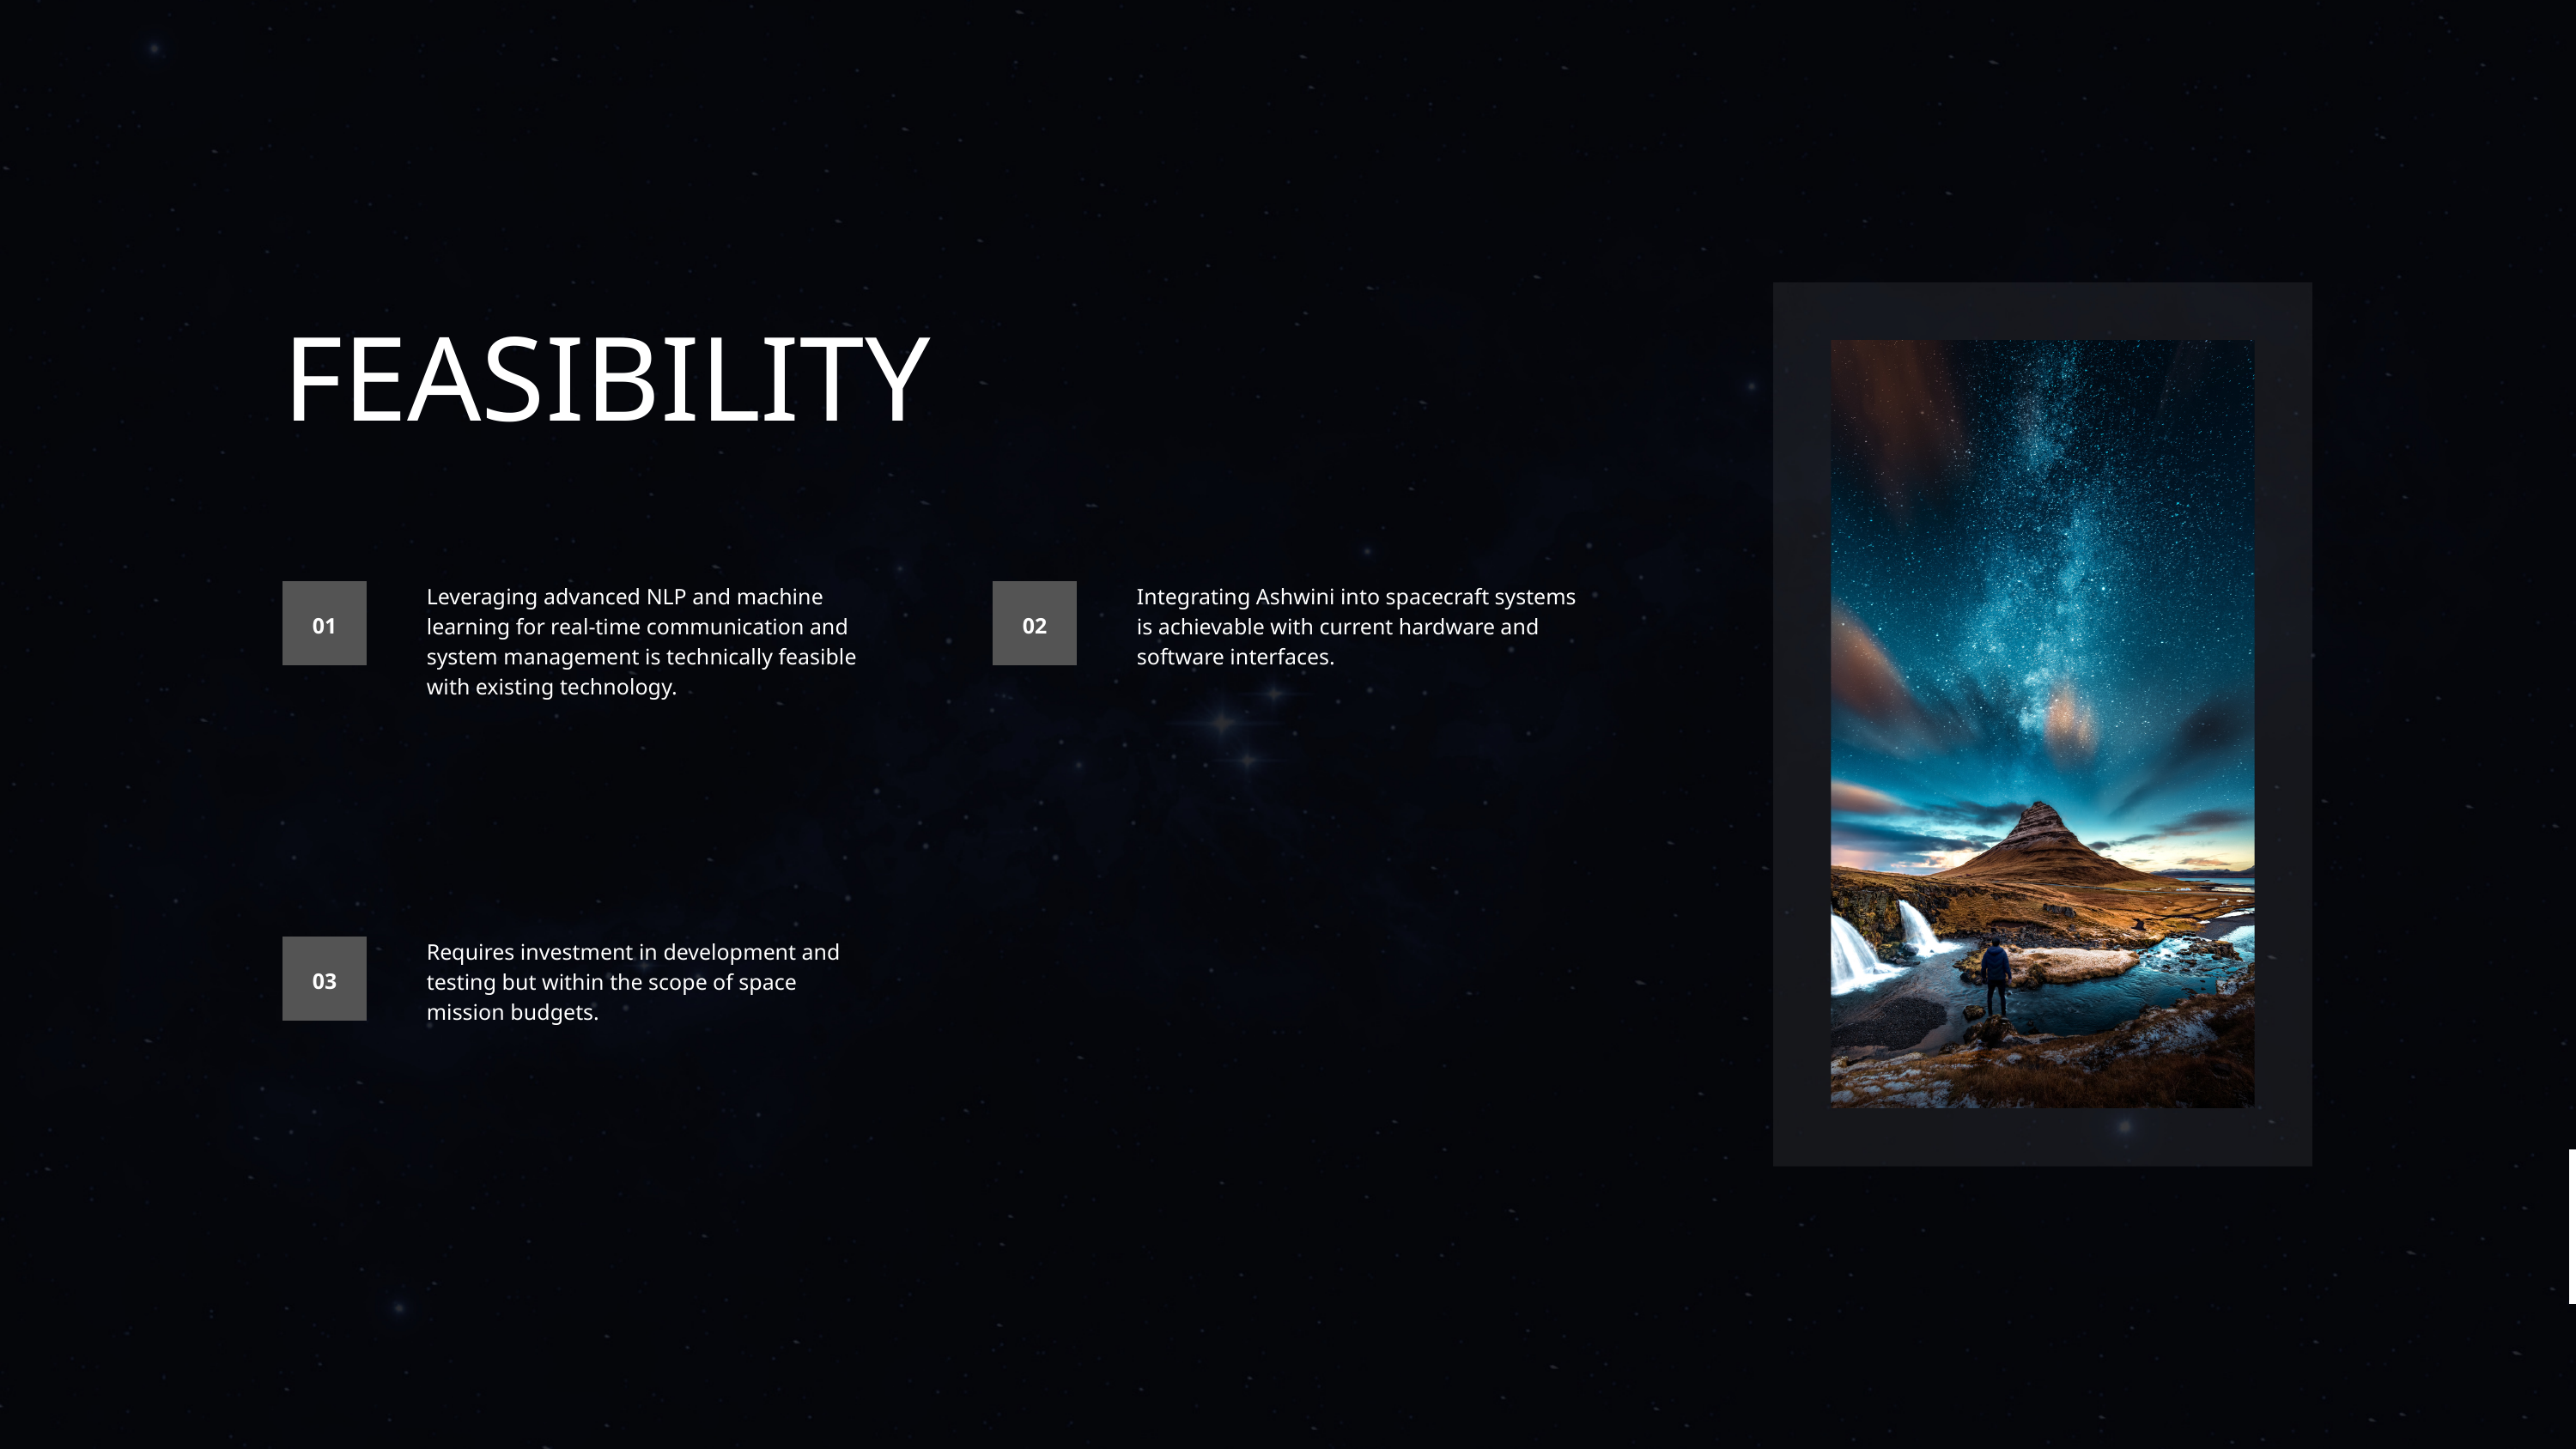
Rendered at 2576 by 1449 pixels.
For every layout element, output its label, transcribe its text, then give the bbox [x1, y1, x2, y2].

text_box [282, 936, 368, 1022]
text_box FEASIBILITY [283, 281, 993, 445]
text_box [282, 581, 368, 666]
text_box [992, 581, 1078, 666]
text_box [1772, 282, 2313, 1167]
text_box Leveraging advanced NLP and machine learning for real-time communication and system management is technically feasible with existing technology. [426, 579, 871, 730]
text_box Integrating Ashwini into spacecraft systems is achievable with current hardware and software interfaces. [1136, 579, 1581, 700]
text_box [0, 0, 2576, 1449]
text_box Requires investment in development and testing but within the scope of space mission budgets. [426, 933, 871, 1054]
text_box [1831, 340, 2255, 1108]
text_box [2568, 1149, 2576, 1304]
